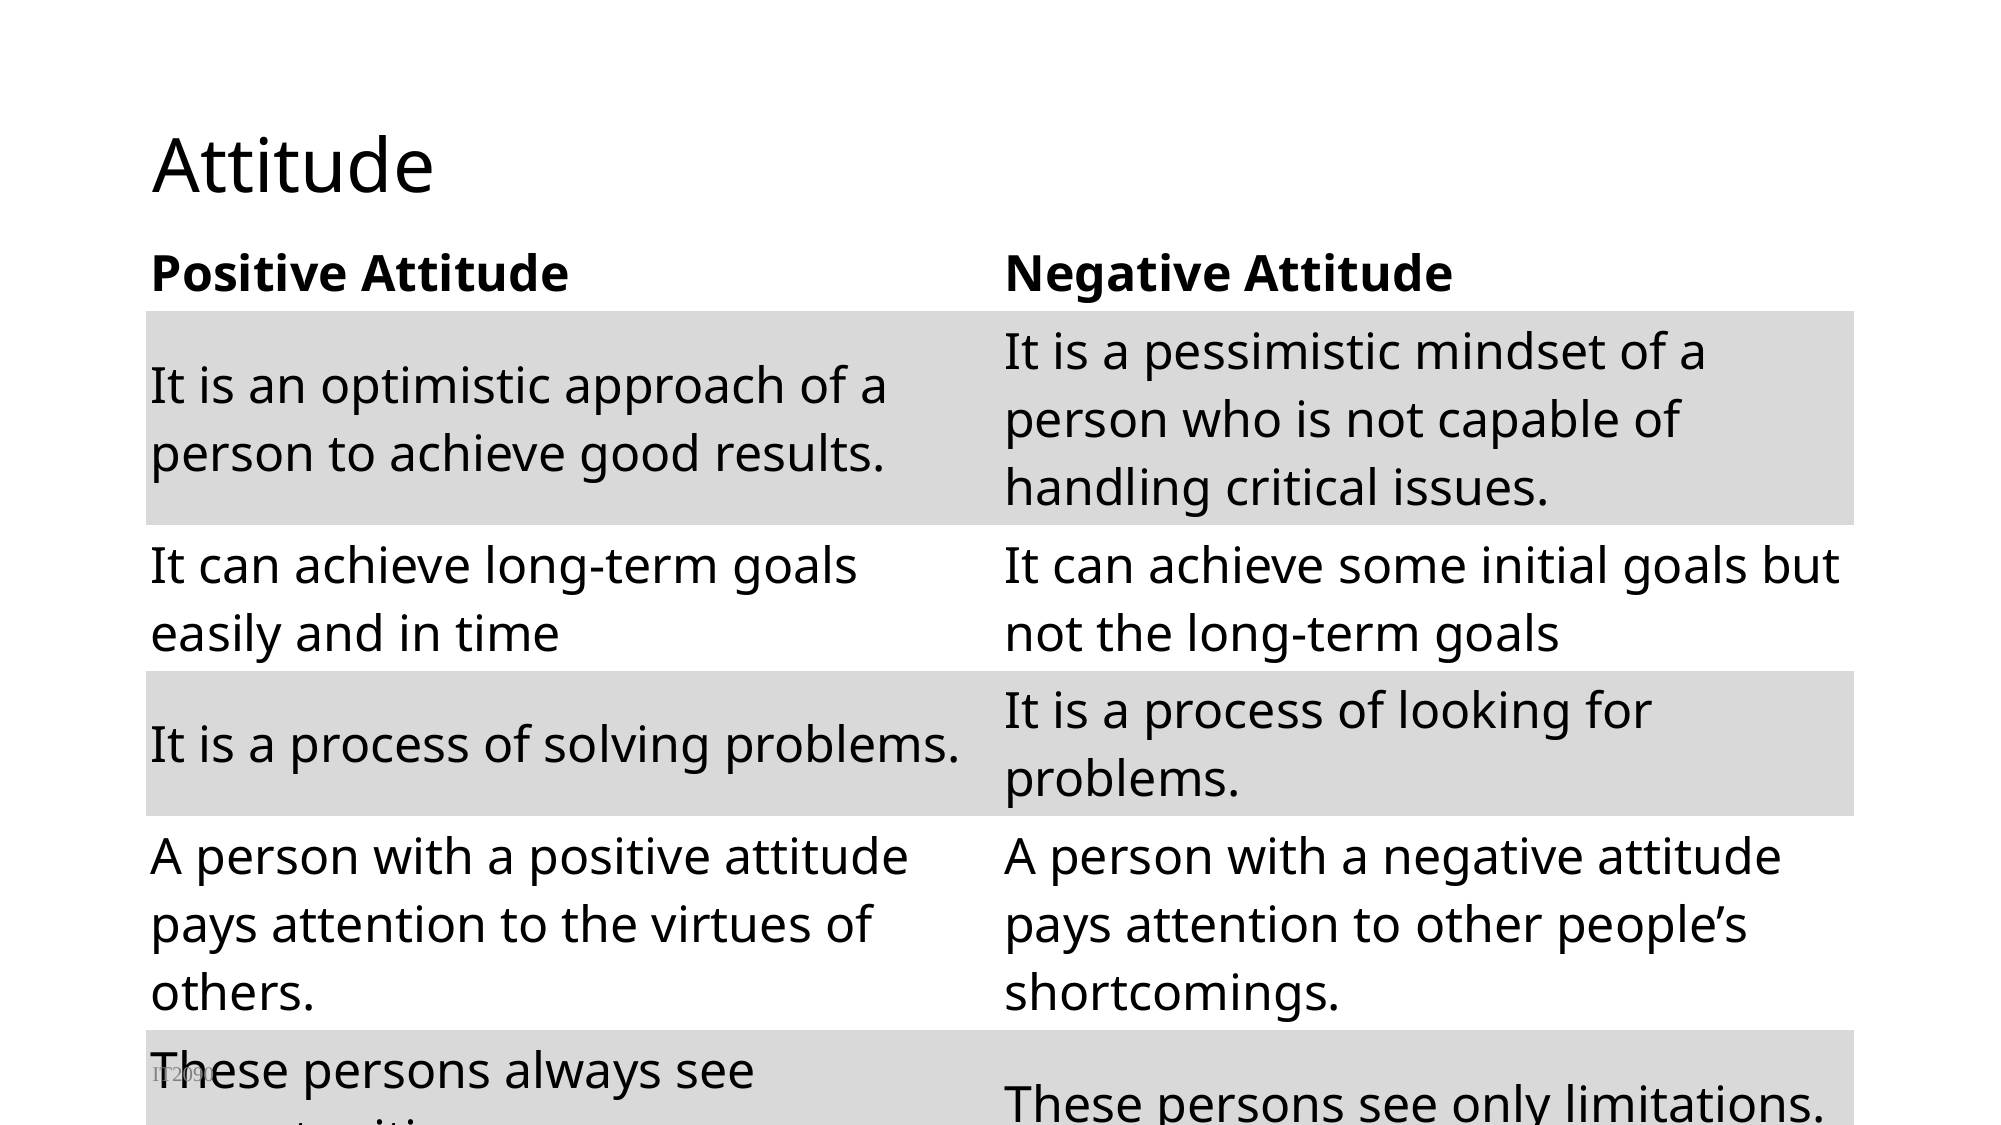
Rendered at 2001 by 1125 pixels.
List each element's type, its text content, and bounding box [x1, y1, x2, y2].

table_cell A person with a positive attitude pays attention to the virtues of others. [146, 816, 1000, 1030]
slide_number IT2090 [137, 1042, 588, 1103]
title Attitude [137, 115, 1863, 221]
table_cell It is an optimistic approach of a person to achieve good results. [146, 311, 1000, 525]
table_cell It can achieve some initial goals but not the long-term goals [1000, 525, 1854, 671]
table_cell These persons always see opportunities. [146, 1030, 1000, 1125]
slide_number 27 [1412, 1042, 1863, 1103]
table_cell It is a process of looking for problems. [1000, 671, 1854, 816]
table_cell It can achieve long-term goals easily and in time [146, 525, 1000, 671]
table_cell A person with a negative attitude pays attention to other people’s shortcomings. [1000, 816, 1854, 1030]
table_cell These persons see only limitations. [1000, 1030, 1854, 1125]
table_header Negative Attitude [1000, 234, 1854, 311]
footer Lecture 3 - Values, beliefs, attitudes and Character [662, 1042, 1338, 1103]
table_header Positive Attitude [146, 234, 1000, 311]
table_cell It is a process of solving problems. [146, 671, 1000, 816]
table_cell It is a pessimistic mindset of a person who is not capable of handling critical issues. [1000, 311, 1854, 525]
